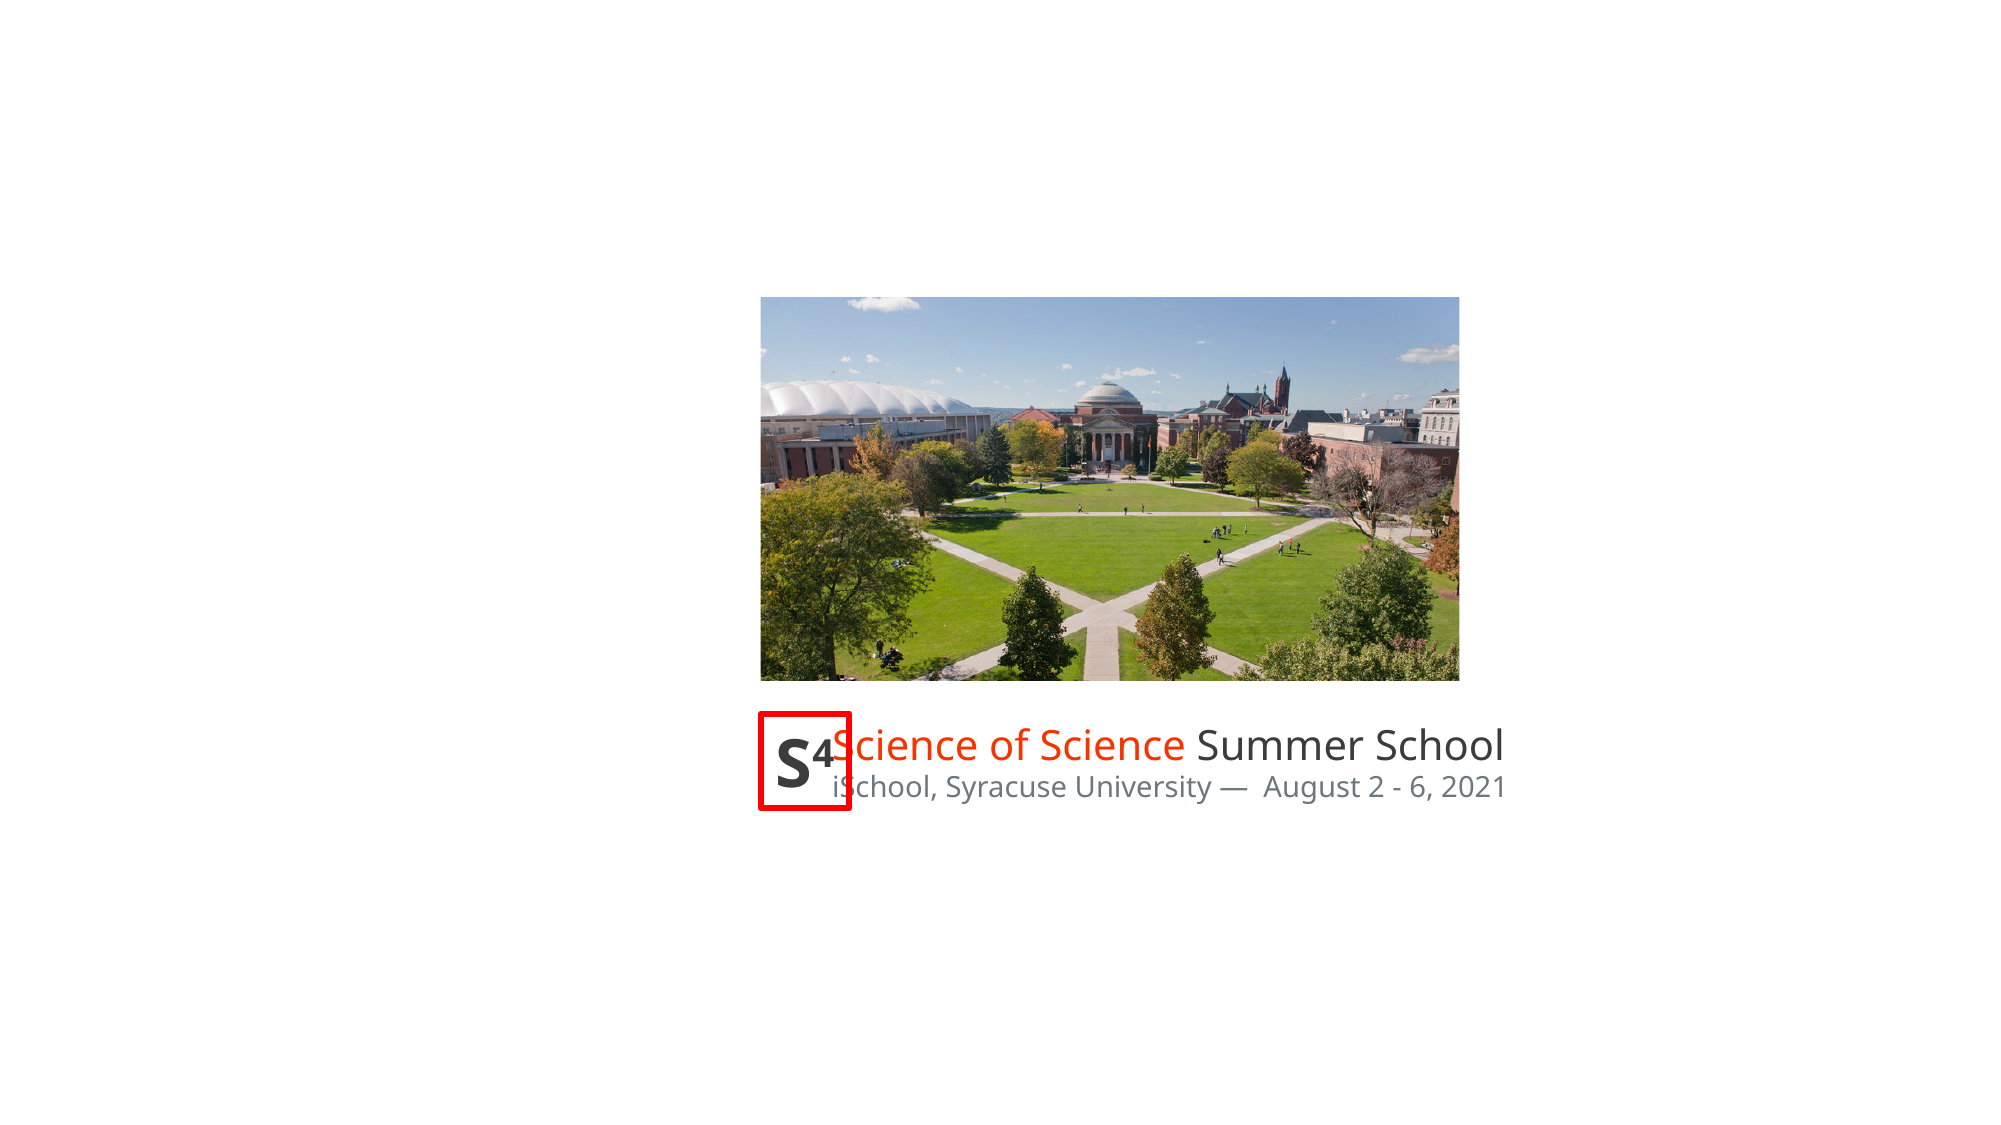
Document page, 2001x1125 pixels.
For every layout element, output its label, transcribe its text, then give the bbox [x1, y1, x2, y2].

text_box [739, 266, 1482, 835]
picture [760, 297, 1460, 681]
text_box Science of Science Summer School iSchool, Syracuse University — August 2 - 6, 2021 [1482, 711, 1524, 811]
